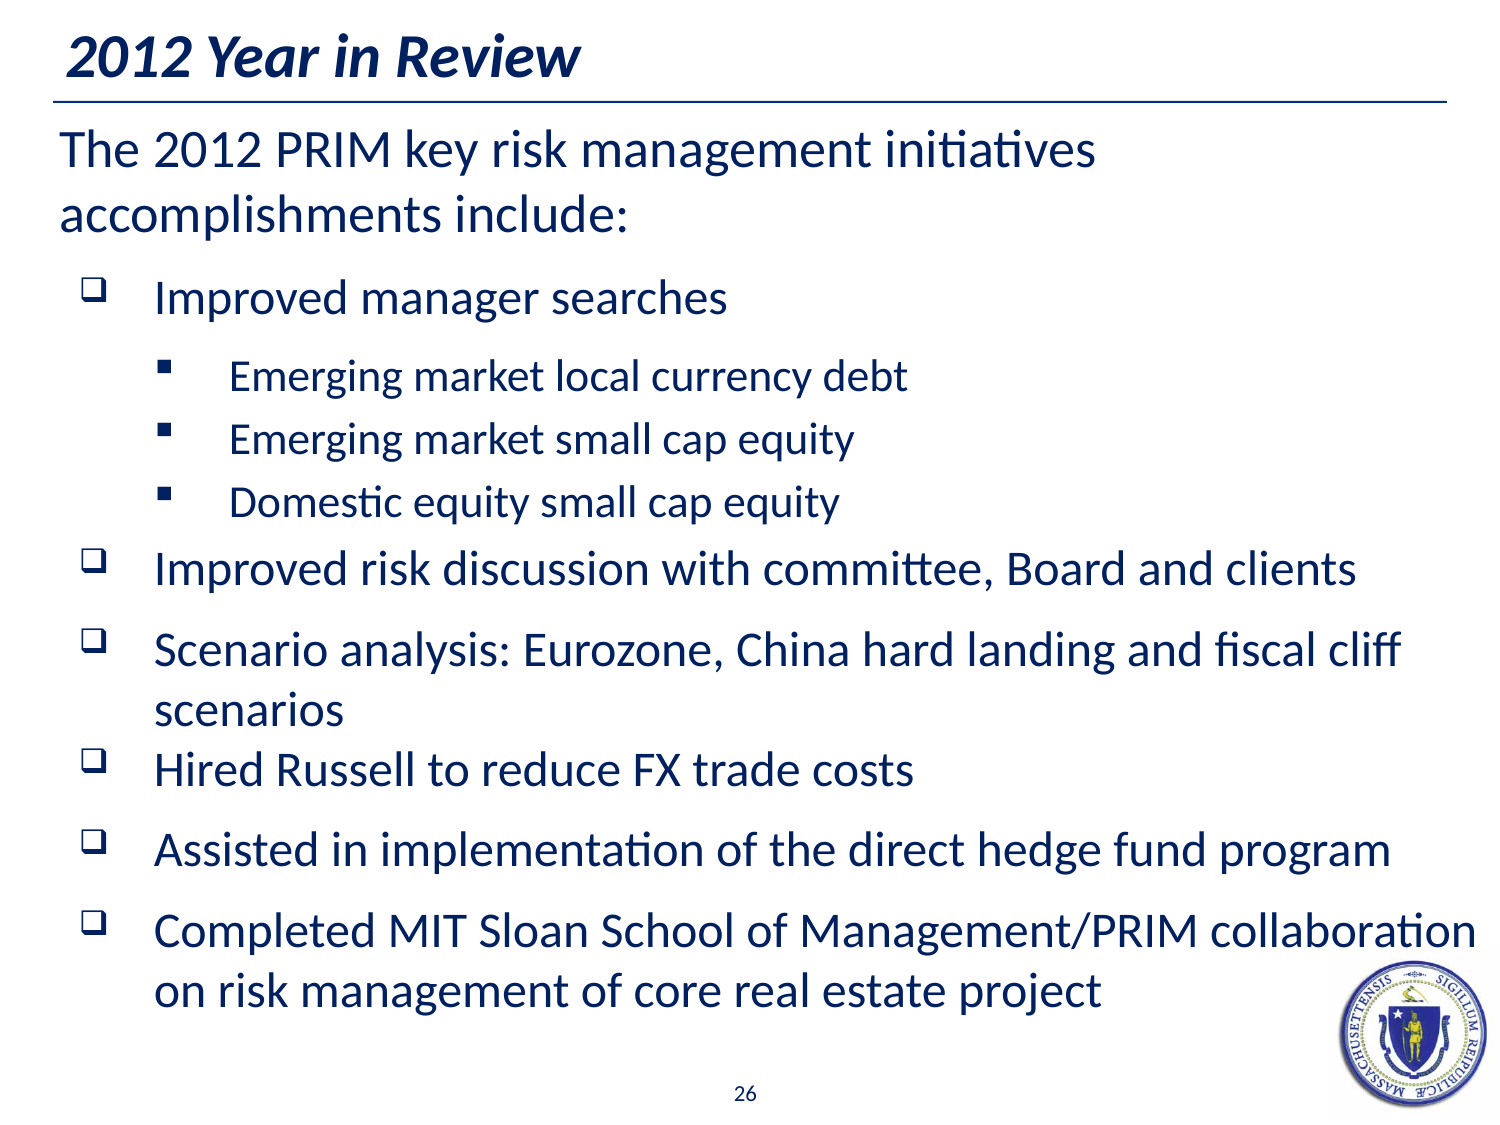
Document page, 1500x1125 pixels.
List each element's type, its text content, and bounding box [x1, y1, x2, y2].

list The 2012 PRIM key risk management initiatives accomplishments include: Improved manager searches Emerging market local currency debt Emerging market small cap equity Domestic equity small cap equity Improved risk discussion with committee, Board and clients Scenario analysis: Eurozone, China hard landing and fiscal cliff scenarios Hired Russell to reduce FX trade costs Assisted in implementation of the direct hedge fund program Completed MIT Sloan School of Management/PRIM collaboration on risk management of core real estate project [41, 113, 1483, 867]
title 2012 Year in Review [64, 20, 1447, 91]
picture [1329, 948, 1499, 1117]
